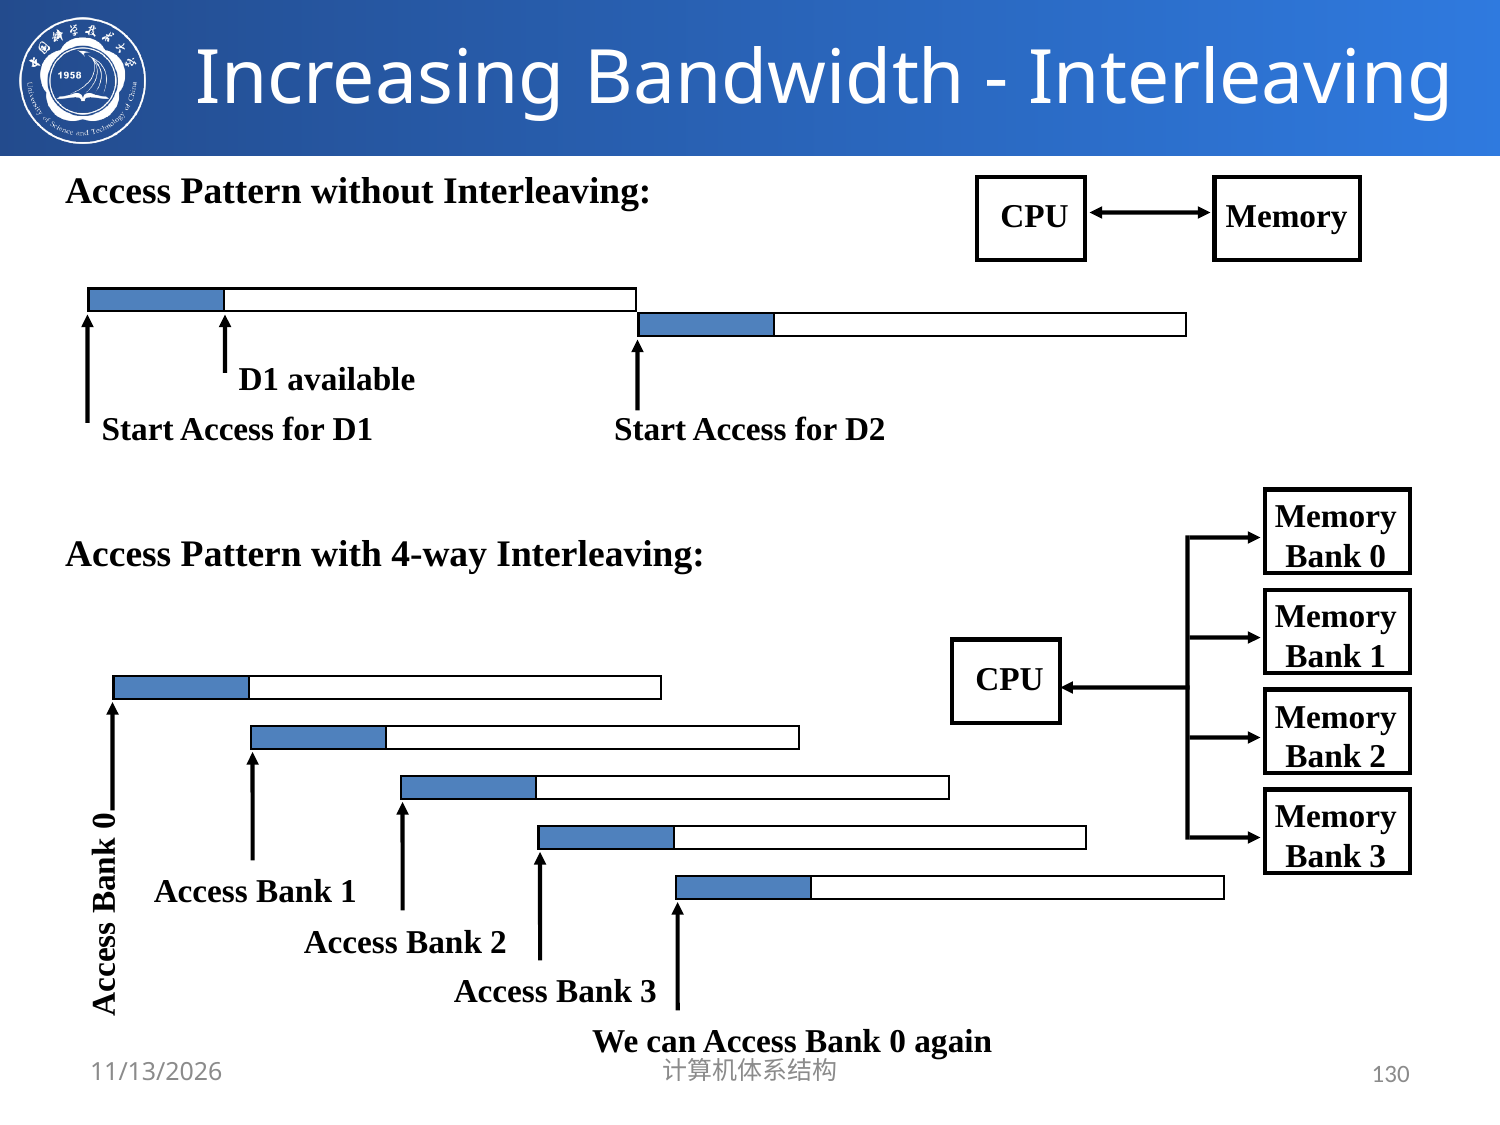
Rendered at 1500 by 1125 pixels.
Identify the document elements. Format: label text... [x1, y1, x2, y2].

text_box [112, 675, 662, 700]
text_box We can Access Bank 0 again [577, 1012, 1008, 1067]
text_box Start Access for D2 [599, 399, 902, 455]
text_box [246, 758, 259, 861]
text_box [631, 344, 644, 399]
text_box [400, 775, 950, 800]
footer 计算机体系结构 [512, 1042, 988, 1103]
text_box Access Bank 1 [138, 862, 373, 917]
text_box D1 available [223, 349, 431, 405]
slide_number 130 [1074, 1042, 1425, 1103]
text_box Access Pattern without Interleaving: [50, 158, 668, 219]
text_box [1189, 731, 1261, 744]
text_box [81, 319, 94, 399]
text_box [106, 707, 119, 798]
text_box Memory Bank 0 [1259, 487, 1412, 582]
text_box [1189, 831, 1261, 844]
text_box [1089, 206, 1211, 219]
text_box [533, 858, 547, 961]
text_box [675, 875, 1225, 900]
text_box [396, 808, 409, 911]
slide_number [75, 1042, 425, 1103]
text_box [537, 825, 1087, 850]
text_box Memory Bank 3 [1259, 787, 1412, 882]
text_box Access Bank 2 [288, 912, 523, 967]
text_box Access Bank 0 [74, 798, 129, 1032]
text_box [952, 639, 1061, 723]
text_box [1189, 531, 1261, 544]
text_box [671, 908, 684, 1011]
text_box Memory Bank 1 [1259, 587, 1412, 682]
text_box CPU [960, 649, 1059, 705]
text_box [977, 177, 1086, 261]
text_box [1189, 631, 1261, 644]
text_box Access Pattern with 4-way Interleaving: [50, 521, 721, 581]
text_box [87, 287, 637, 312]
text_box CPU [985, 187, 1084, 242]
text_box Start Access for D1 [86, 399, 389, 455]
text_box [250, 725, 800, 750]
text_box [1214, 177, 1361, 187]
text_box [218, 322, 232, 349]
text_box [637, 312, 1187, 337]
text_box [1214, 242, 1361, 261]
text_box Access Bank 3 [438, 962, 673, 1017]
text_box [1060, 681, 1190, 694]
title Increasing Bandwidth - Interleaving [150, 0, 1500, 148]
text_box Memory [1210, 187, 1363, 242]
picture [19, 17, 146, 144]
text_box Memory Bank 2 [1259, 687, 1412, 782]
